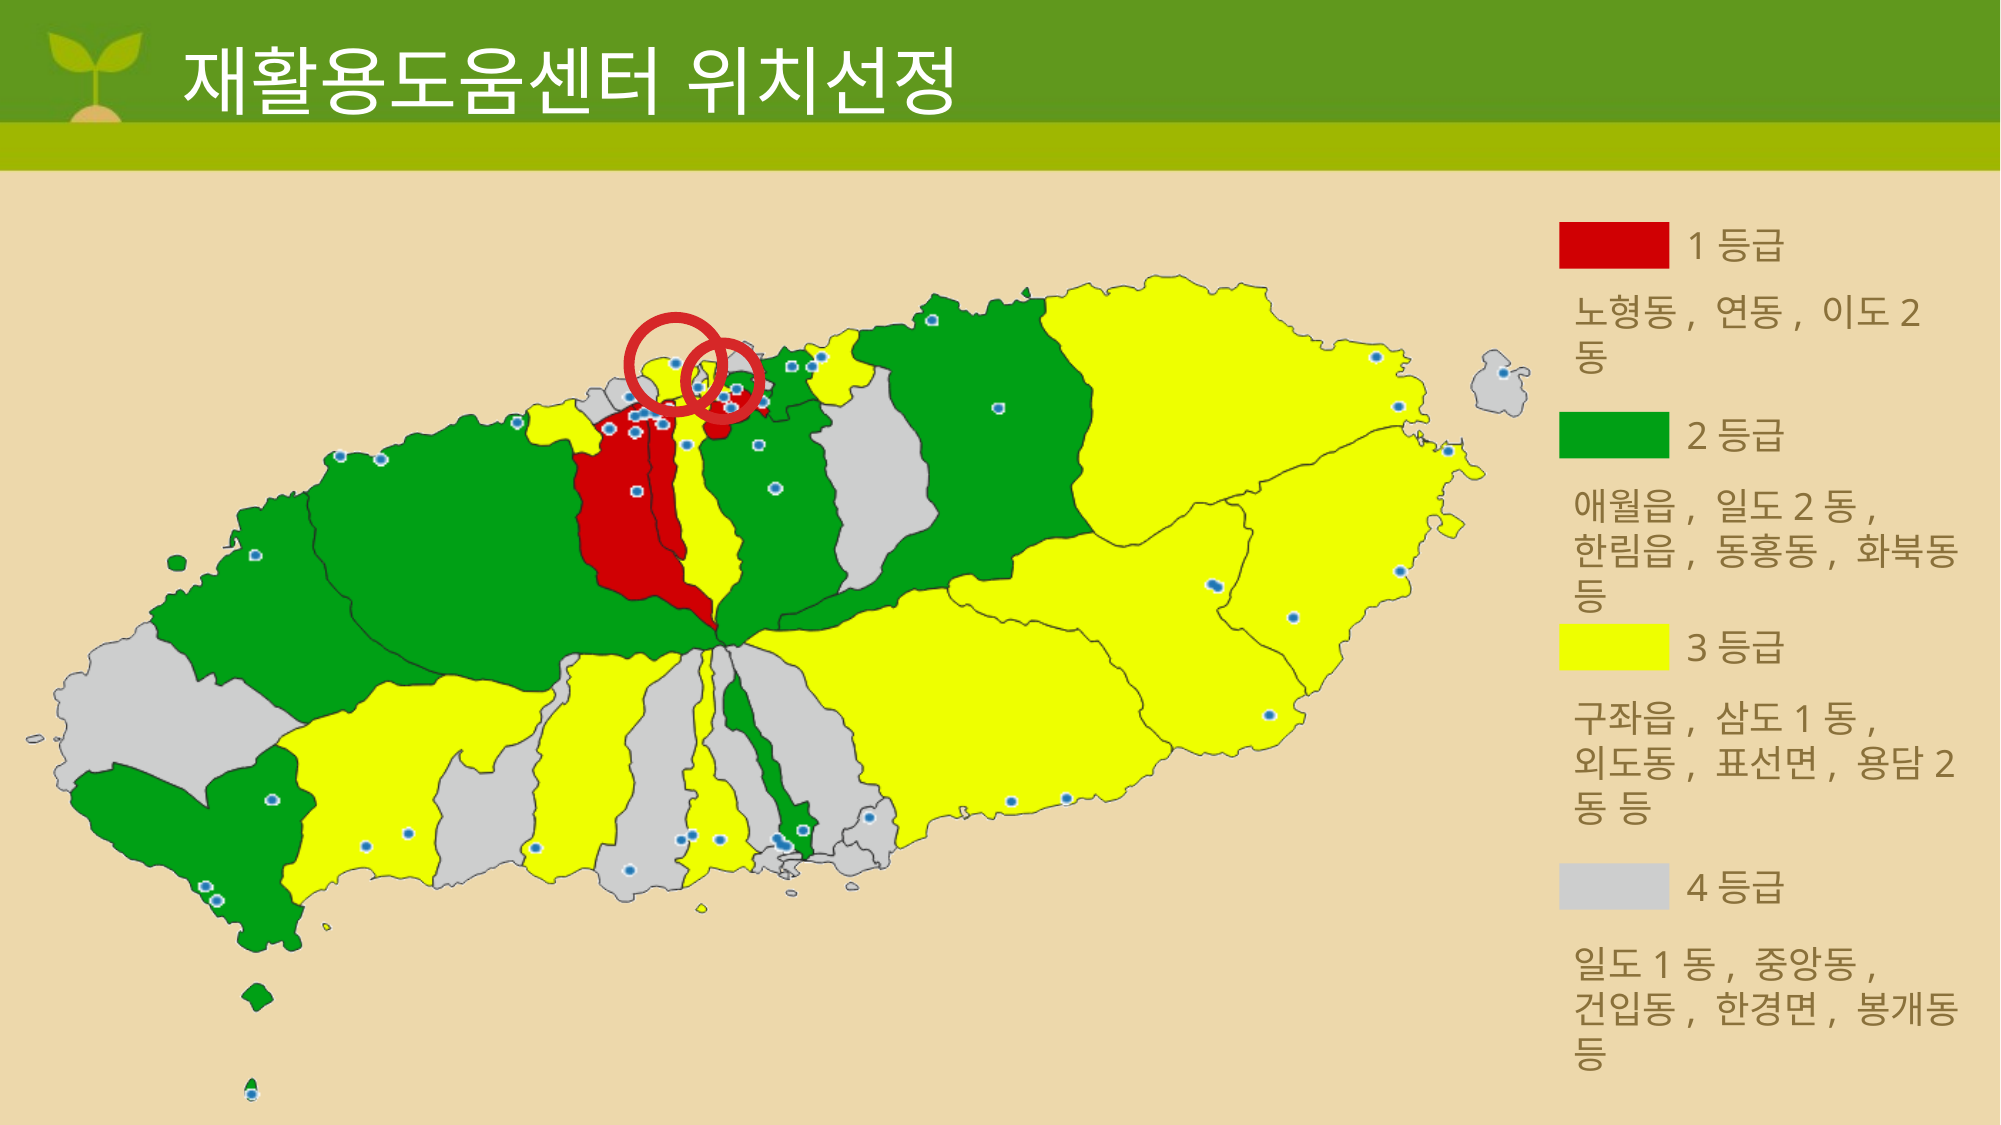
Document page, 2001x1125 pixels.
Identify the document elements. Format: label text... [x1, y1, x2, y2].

text_box 일도1동, 중앙동, 건입동, 한경면, 봉개동 등 [1560, 933, 1981, 1084]
text_box 4등급 [1671, 856, 1810, 916]
text_box 애월읍, 일도2동, 한림읍, 동홍동, 화북동 등 [1560, 475, 1981, 626]
text_box 노형동, 연동, 이도2동 [1560, 282, 1941, 387]
text_box [1560, 221, 1670, 270]
title 재활용도움센터 위치선정 [166, 38, 1081, 133]
text_box 3등급 [1671, 626, 1810, 677]
text_box [1560, 411, 1670, 459]
text_box [1560, 862, 1670, 911]
text_box 2등급 [1671, 404, 1810, 465]
text_box [1560, 626, 1670, 671]
picture [0, 0, 2001, 1125]
text_box 구좌읍, 삼도1동, 외도동, 표선면, 용담2동 등 [1560, 687, 1981, 838]
text_box 1등급 [1671, 214, 1810, 275]
